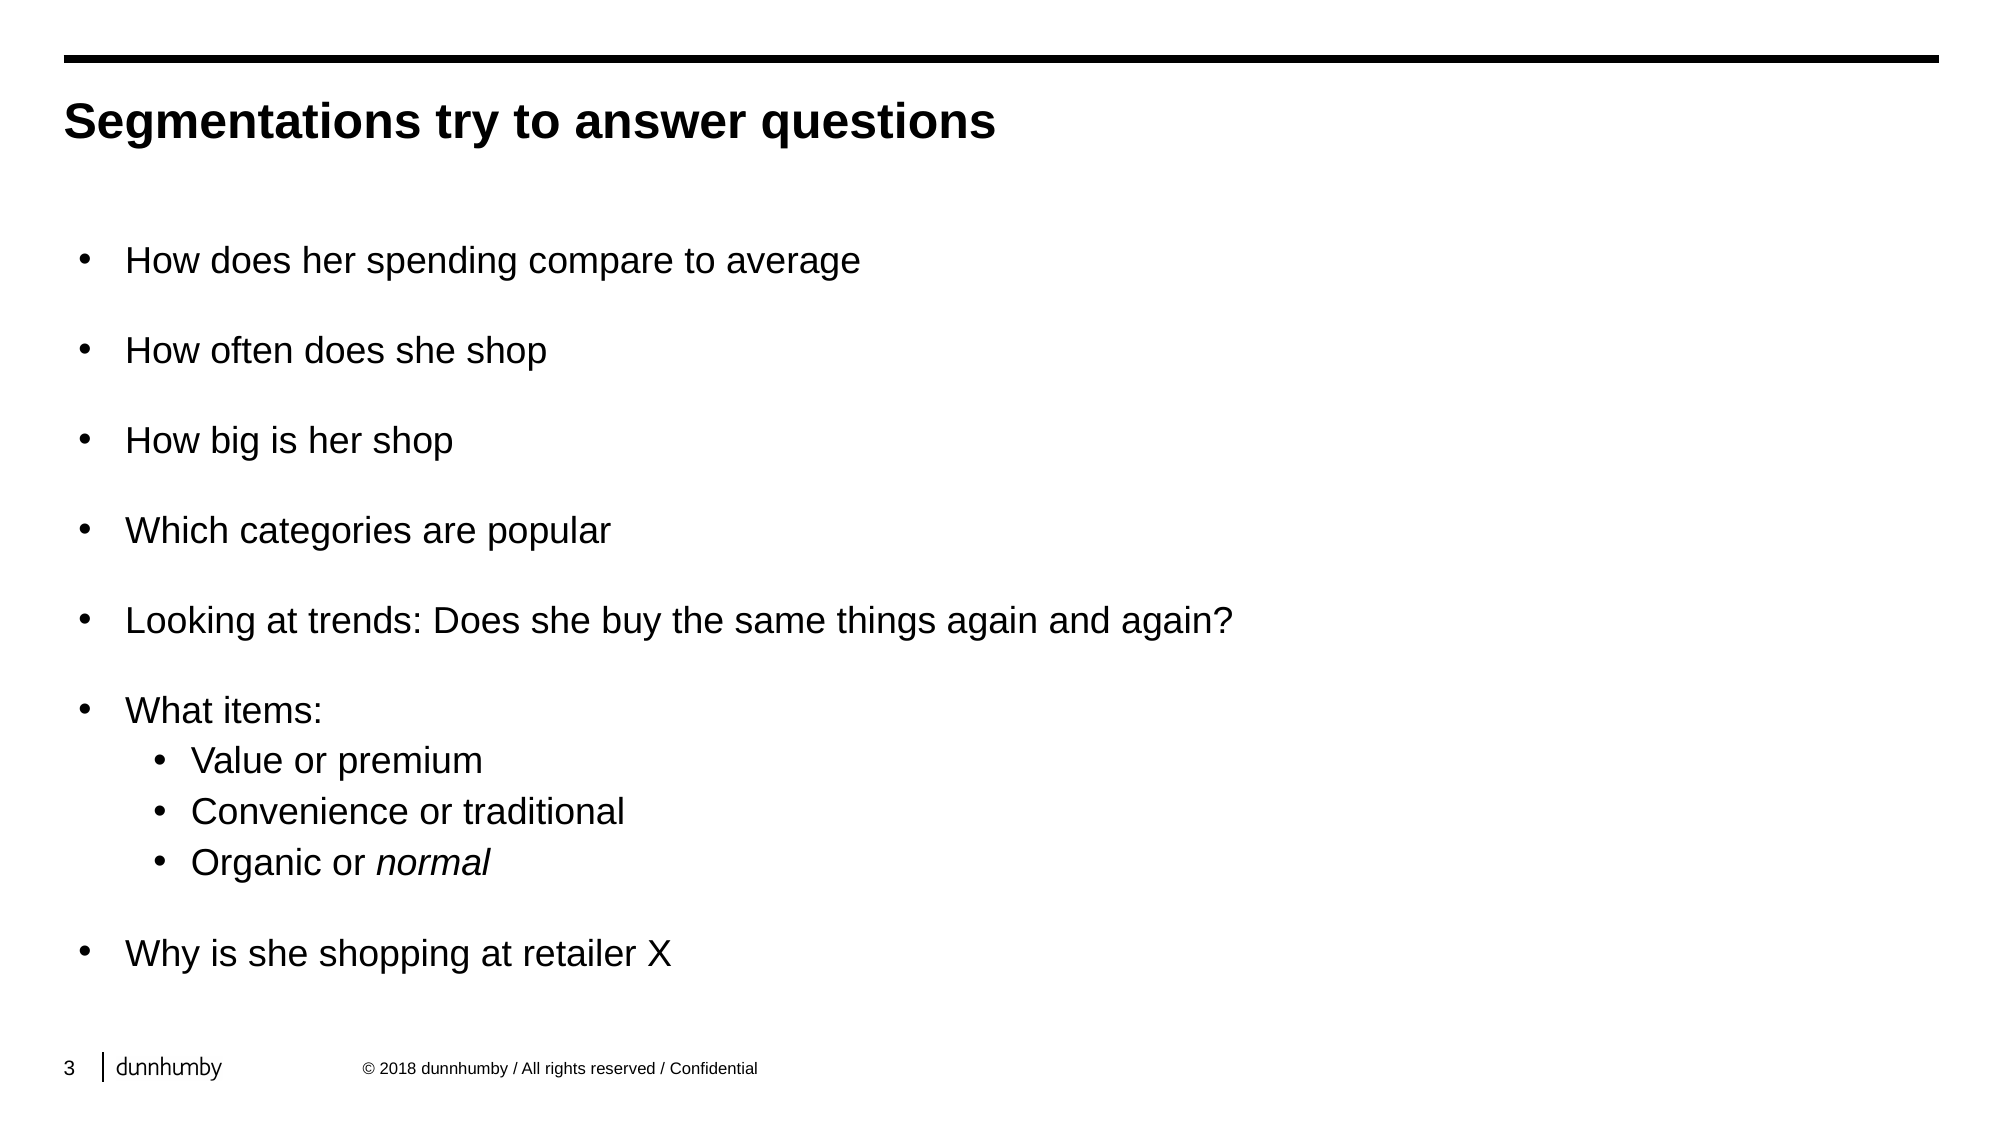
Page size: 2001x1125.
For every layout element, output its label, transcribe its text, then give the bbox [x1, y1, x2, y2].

title Segmentations try to answer questions [63, 98, 1939, 166]
list How does her spending compare to average How often does she shop How big is her shop Which categories are popular Looking at trends: Does she buy the same things again and again? What items: Value or premium Convenience or traditional Organic or normal Why is she shopping at retailer X [63, 228, 1939, 1004]
slide_number 3 [63, 1037, 103, 1098]
picture [116, 1056, 223, 1081]
